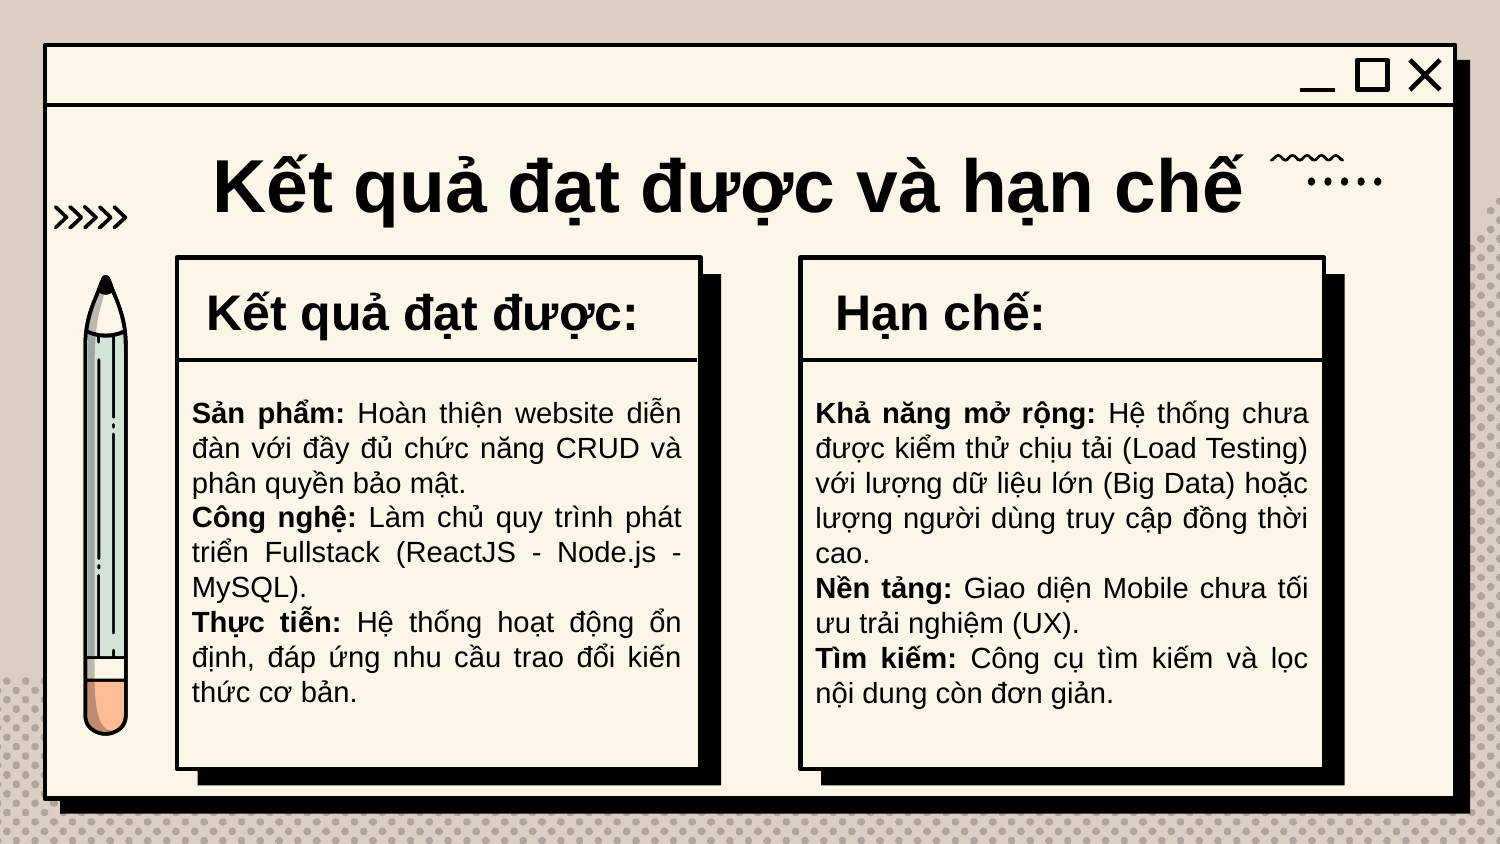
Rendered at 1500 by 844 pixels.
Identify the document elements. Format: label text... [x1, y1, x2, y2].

text_box [1359, 177, 1365, 186]
text_box [54, 205, 69, 229]
text_box Hạn chế: [1350, 272, 1500, 348]
text_box [1374, 177, 1382, 186]
text_box Kết quả đạt được và hạn chế [197, 130, 1359, 236]
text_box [174, 257, 722, 786]
text_box [112, 205, 128, 229]
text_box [0, 483, 338, 529]
text_box [82, 205, 98, 229]
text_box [800, 257, 1345, 786]
text_box [68, 205, 83, 229]
text_box [97, 205, 113, 229]
